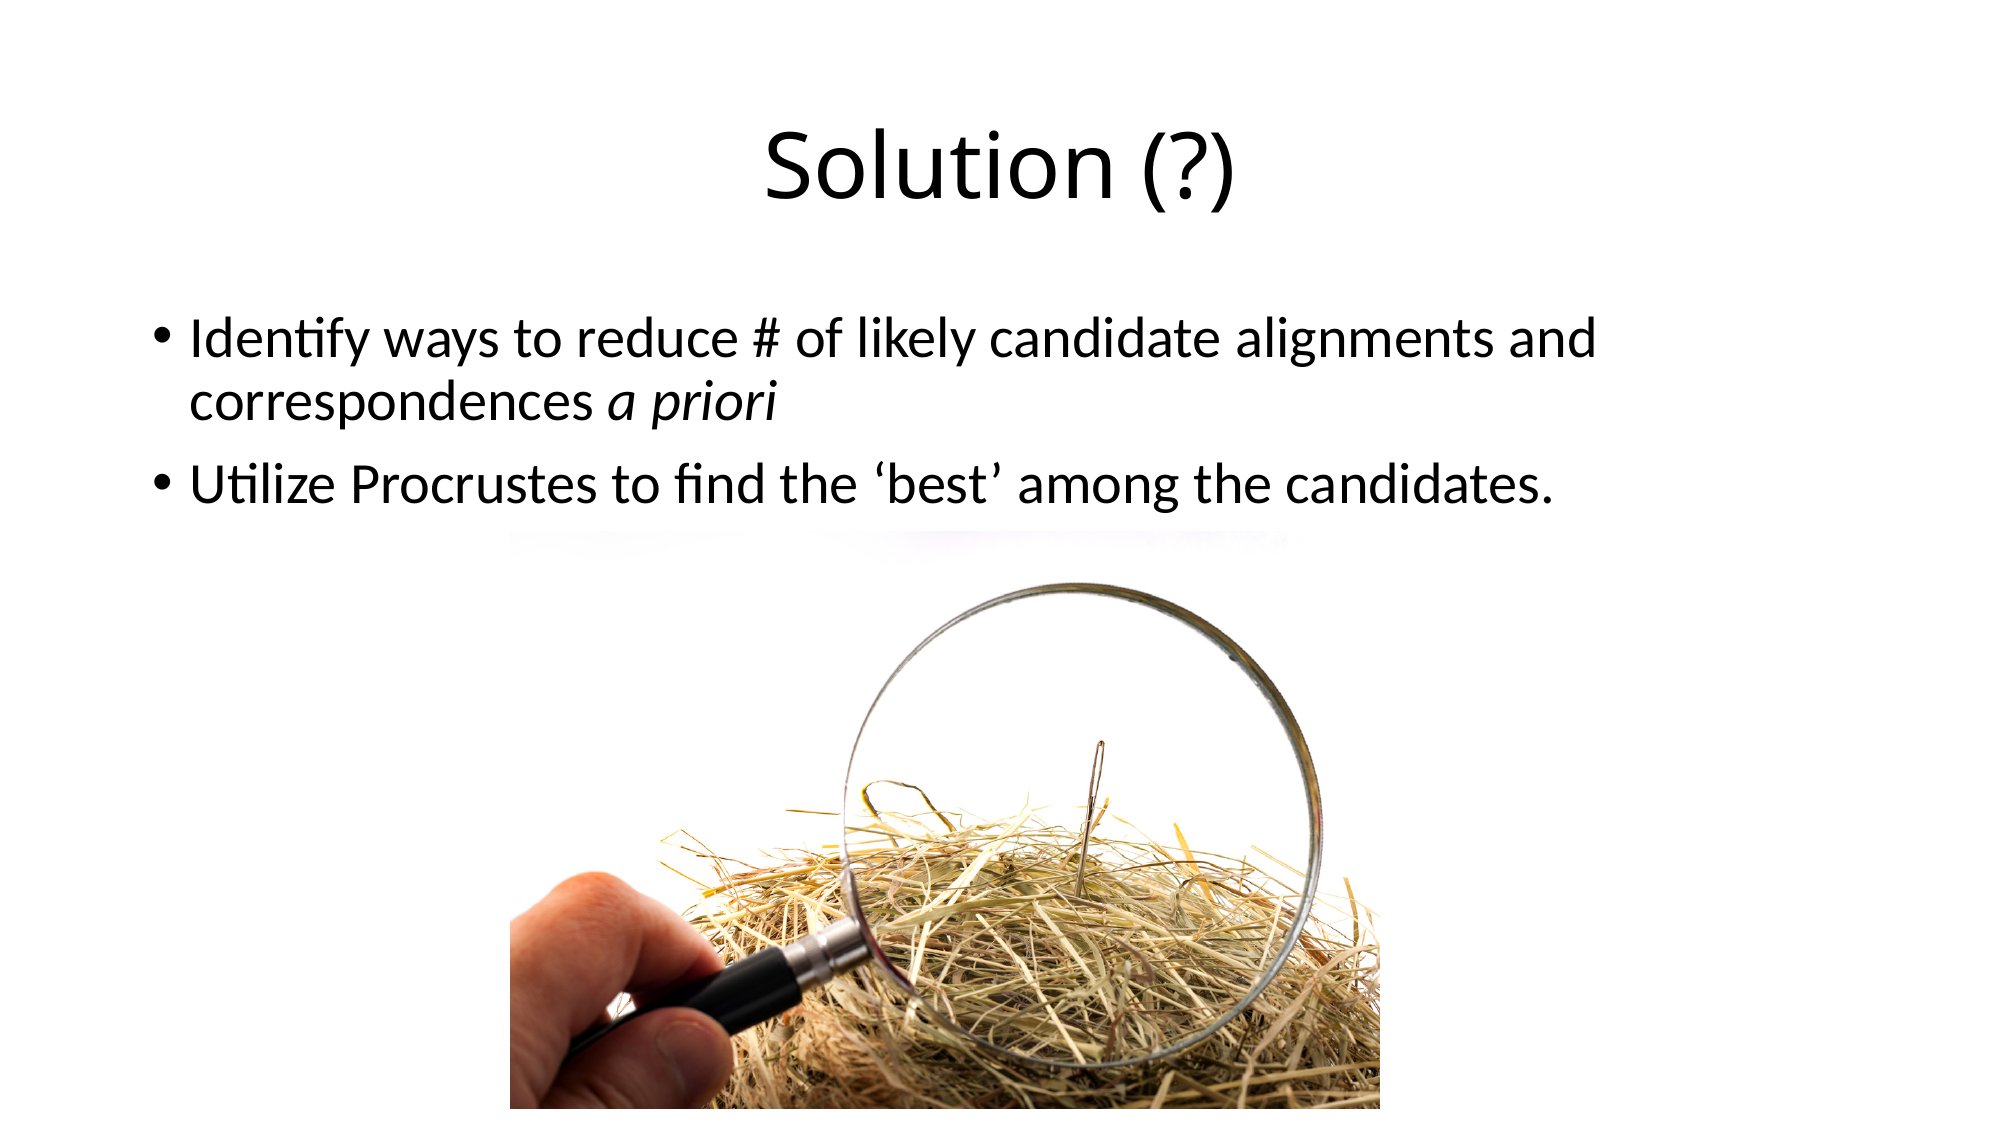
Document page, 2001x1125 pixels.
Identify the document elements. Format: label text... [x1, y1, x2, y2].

picture [510, 531, 1380, 1109]
list Identify ways to reduce # of likely candidate alignments and correspondences a priori Utilize Procrustes to find the ‘best’ among the candidates. [137, 299, 1863, 1014]
title Solution (?) [0, 59, 2000, 278]
